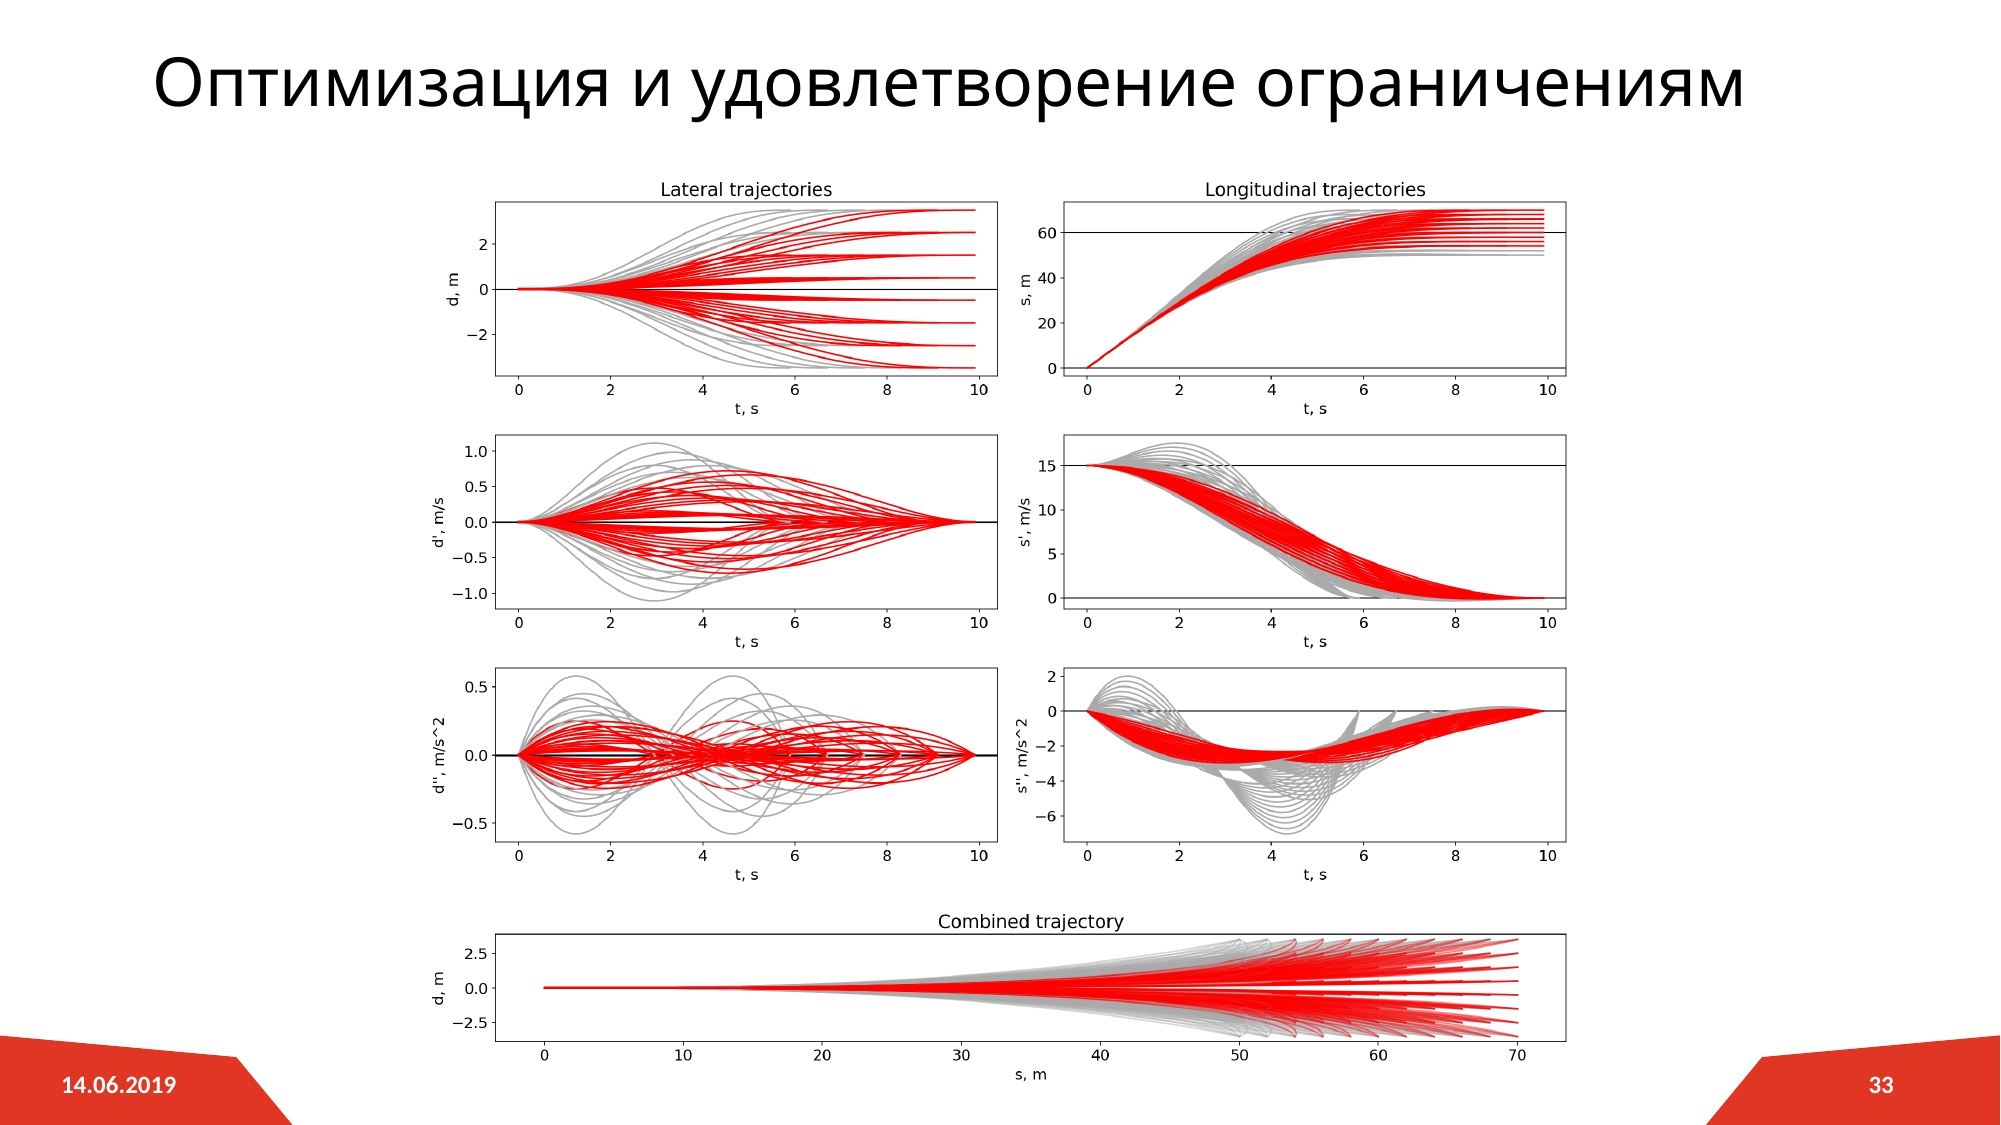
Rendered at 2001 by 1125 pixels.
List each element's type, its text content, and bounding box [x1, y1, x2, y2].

title Оптимизация и удовлетворение ограничениям [137, 21, 1863, 148]
slide_number 33 [1762, 1042, 2000, 1125]
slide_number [0, 1042, 238, 1125]
picture [416, 165, 1584, 1099]
